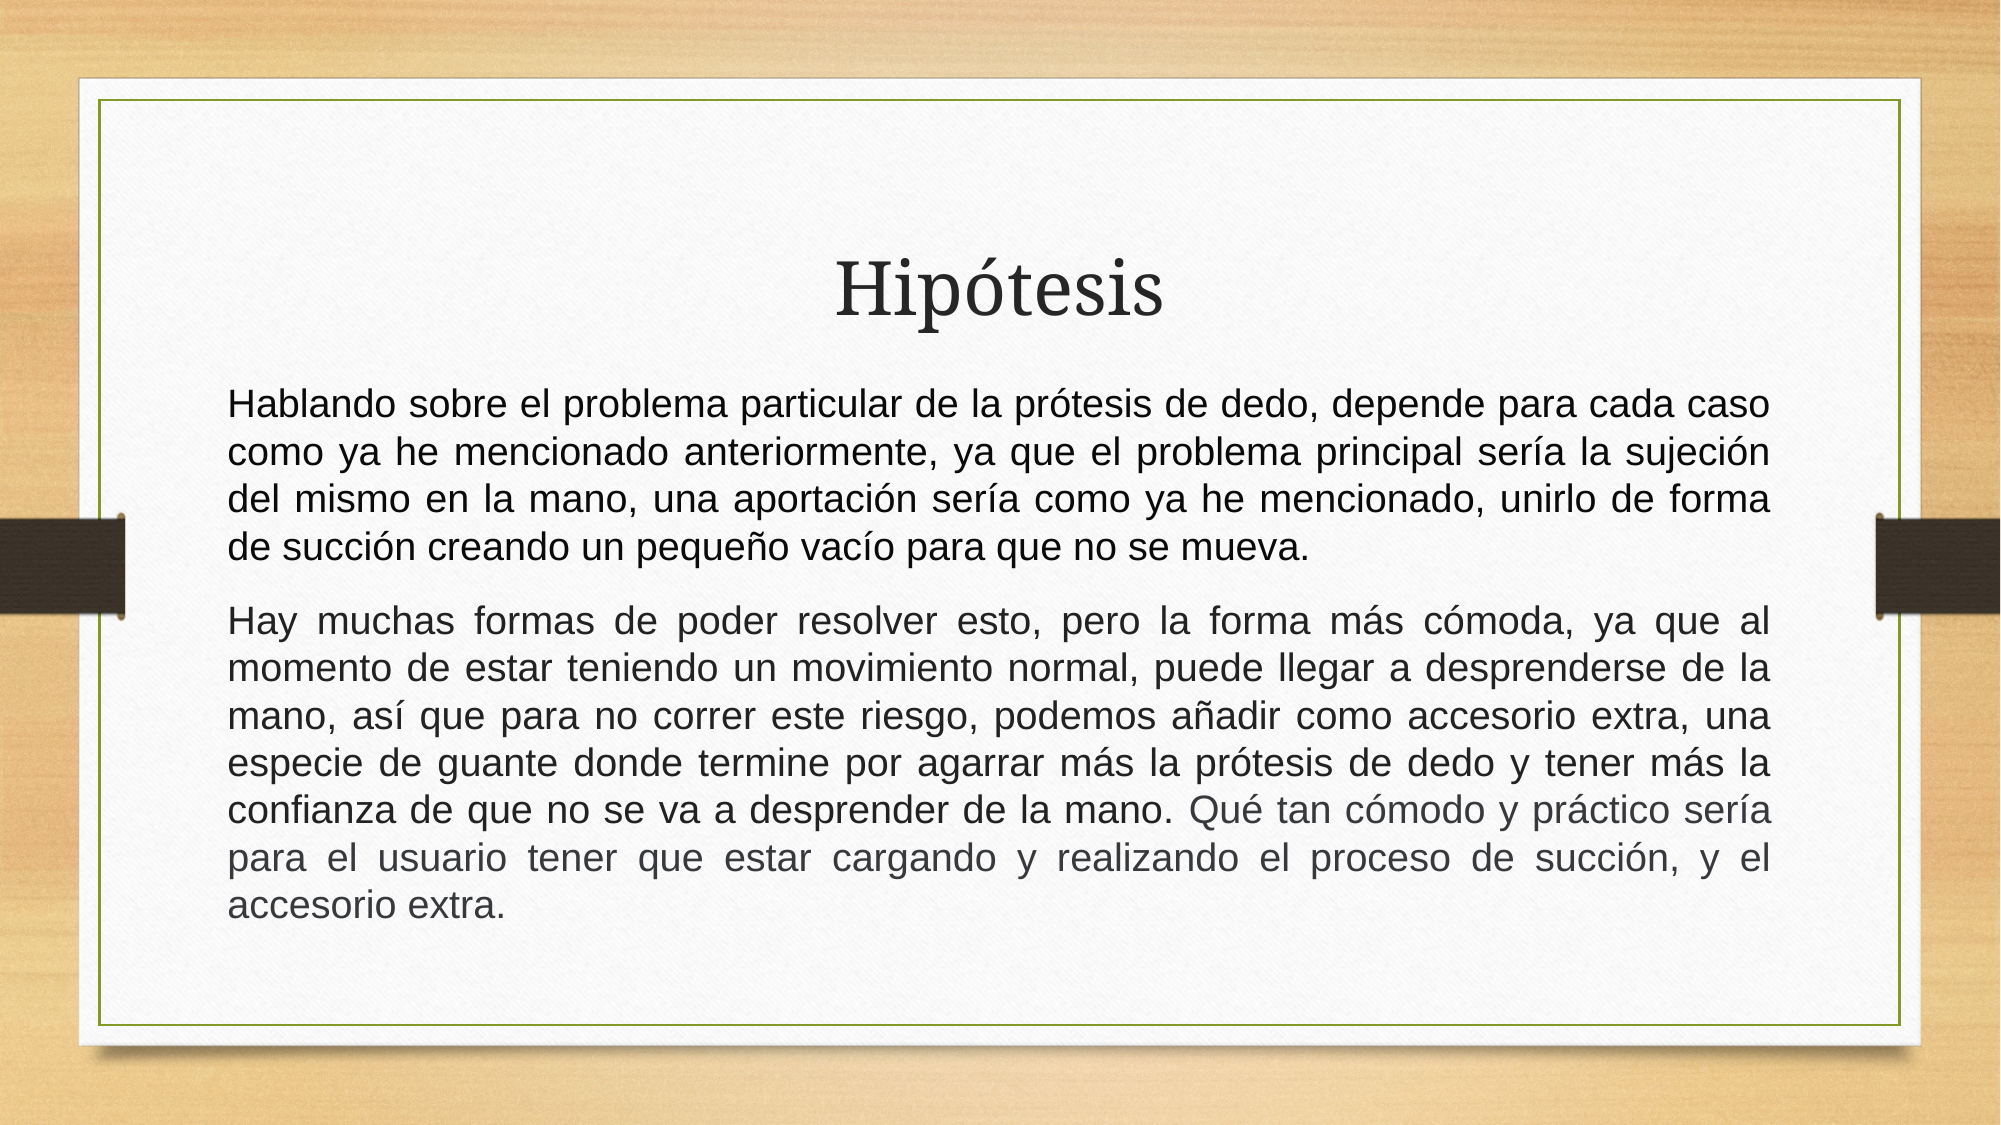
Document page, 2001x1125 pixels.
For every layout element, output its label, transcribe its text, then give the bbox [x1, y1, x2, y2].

list Hablando sobre el problema particular de la prótesis de dedo, depende para cada caso como ya he mencionado anteriormente, ya que el problema principal sería la sujeción del mismo en la mano, una aportación sería como ya he mencionado, unirlo de forma de succión creando un pequeño vacío para que no se mueva. Hay muchas formas de poder resolver esto, pero la forma más cómoda, ya que al momento de estar teniendo un movimiento normal, puede llegar a desprenderse de la mano, así que para no correr este riesgo, podemos añadir como accesorio extra, una especie de guante donde termine por agarrar más la prótesis de dedo y tener más la confianza de que no se va a desprender de la mano. Qué tan cómodo y práctico sería para el usuario tener que estar cargando y realizando el proceso de succión, y el accesorio extra. [212, 370, 1788, 958]
picture [0, 0, 2001, 1125]
title Hipótesis [212, 220, 1788, 351]
